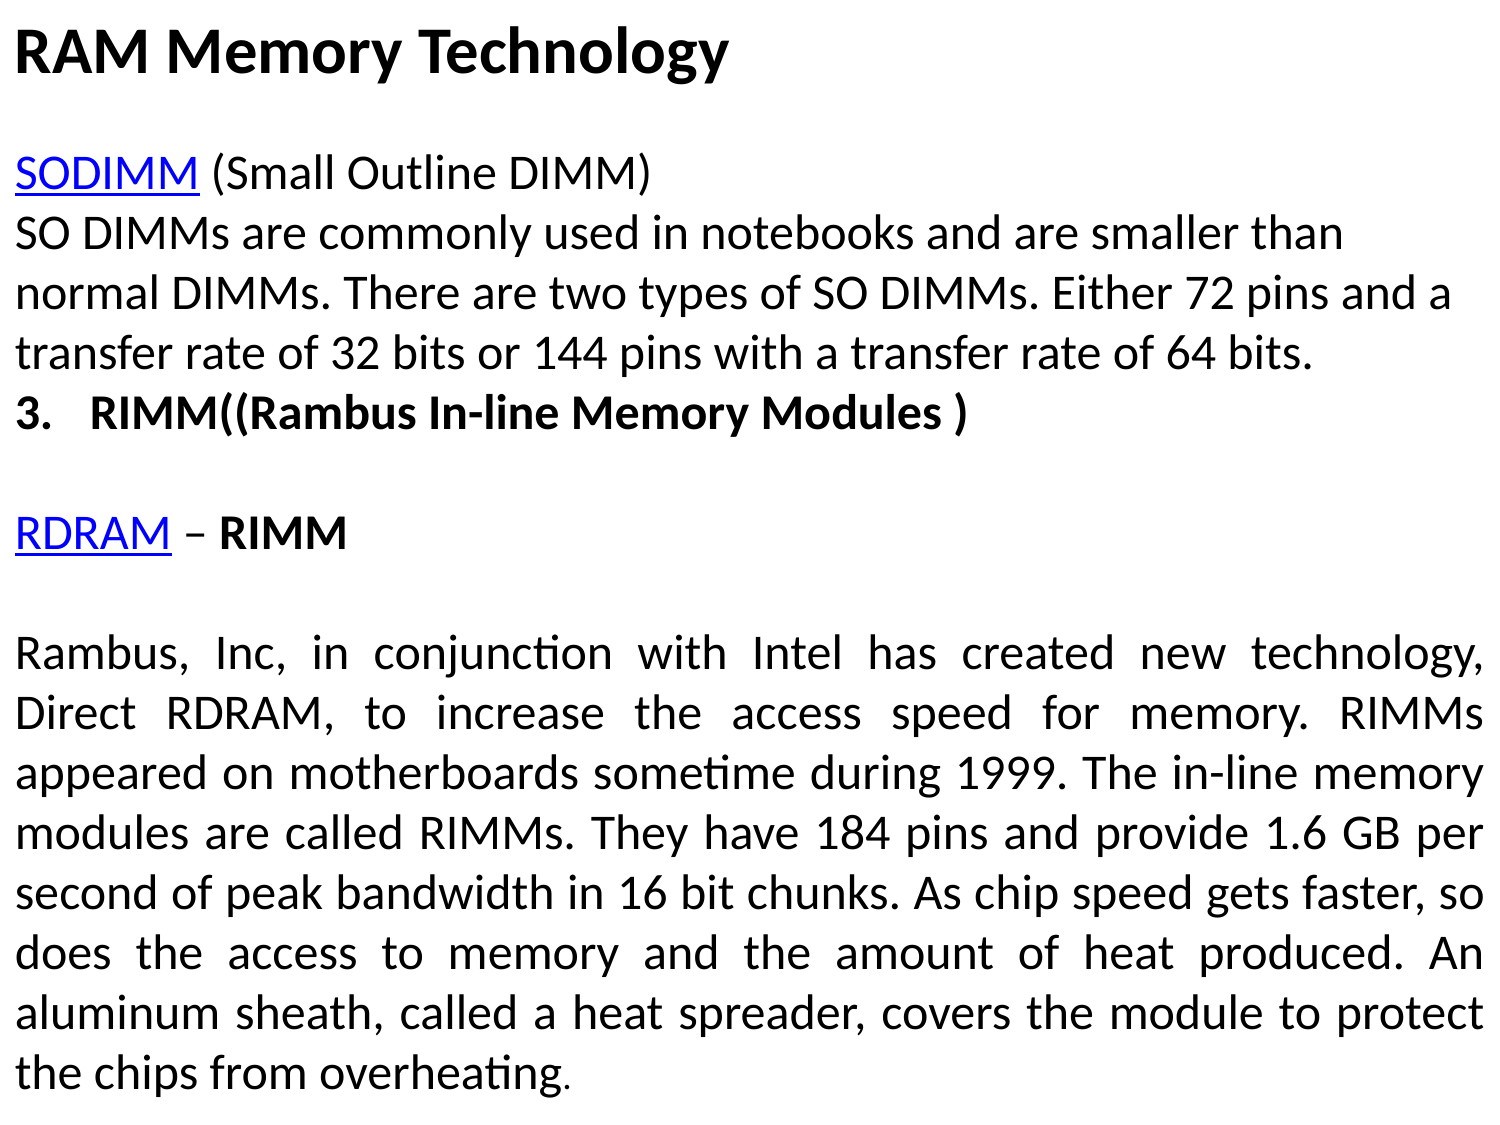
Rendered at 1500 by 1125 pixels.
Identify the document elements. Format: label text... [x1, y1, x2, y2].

text_box SODIMM (Small Outline DIMM) SO DIMMs are commonly used in notebooks and are smaller than normal DIMMs. There are two types of SO DIMMs. Either 72 pins and a transfer rate of 32 bits or 144 pins with a transfer rate of 64 bits. RIMM((Rambus In-line Memory Modules ) RDRAM – RIMM Rambus, Inc, in conjunction with Intel has created new technology, Direct RDRAM, to increase the access speed for memory. RIMMs appeared on motherboards sometime during 1999. The in-line memory modules are called RIMMs. They have 184 pins and provide 1.6 GB per second of peak bandwidth in 16 bit chunks. As chip speed gets faster, so does the access to memory and the amount of heat produced. An aluminum sheath, called a heat spreader, covers the module to protect the chips from overheating. [0, 87, 1500, 1108]
text_box RAM Memory Technology [0, 0, 1500, 87]
